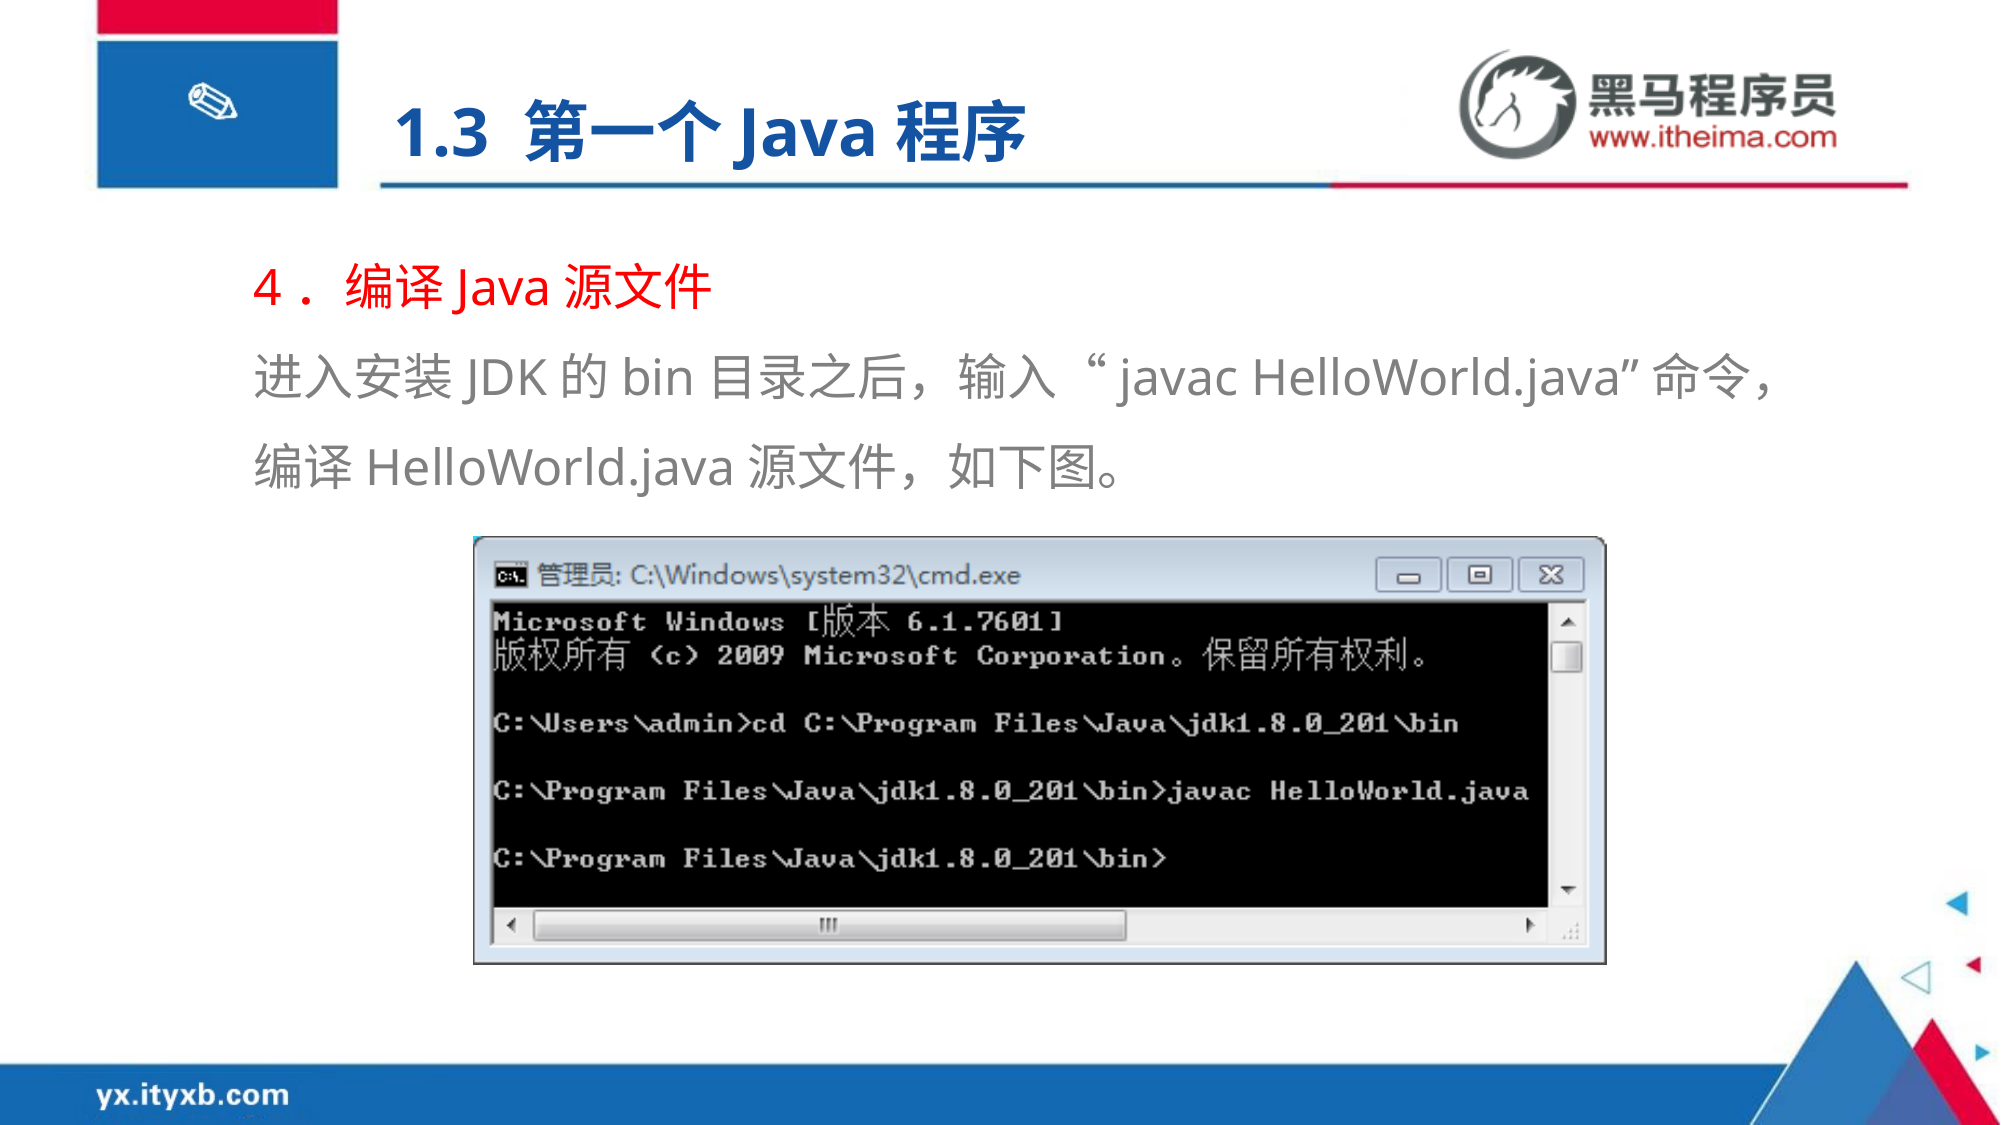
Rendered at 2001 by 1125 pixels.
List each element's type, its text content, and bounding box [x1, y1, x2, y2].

picture [0, 0, 2001, 1125]
text_box 1.3 第一个Java程序 [379, 82, 1139, 177]
text_box 4．编译Java源文件 进入安装JDK的bin目录之后，输入“javac HelloWorld.java”命令，编译HelloWorld.java源文件，如下图。 [239, 218, 1834, 507]
